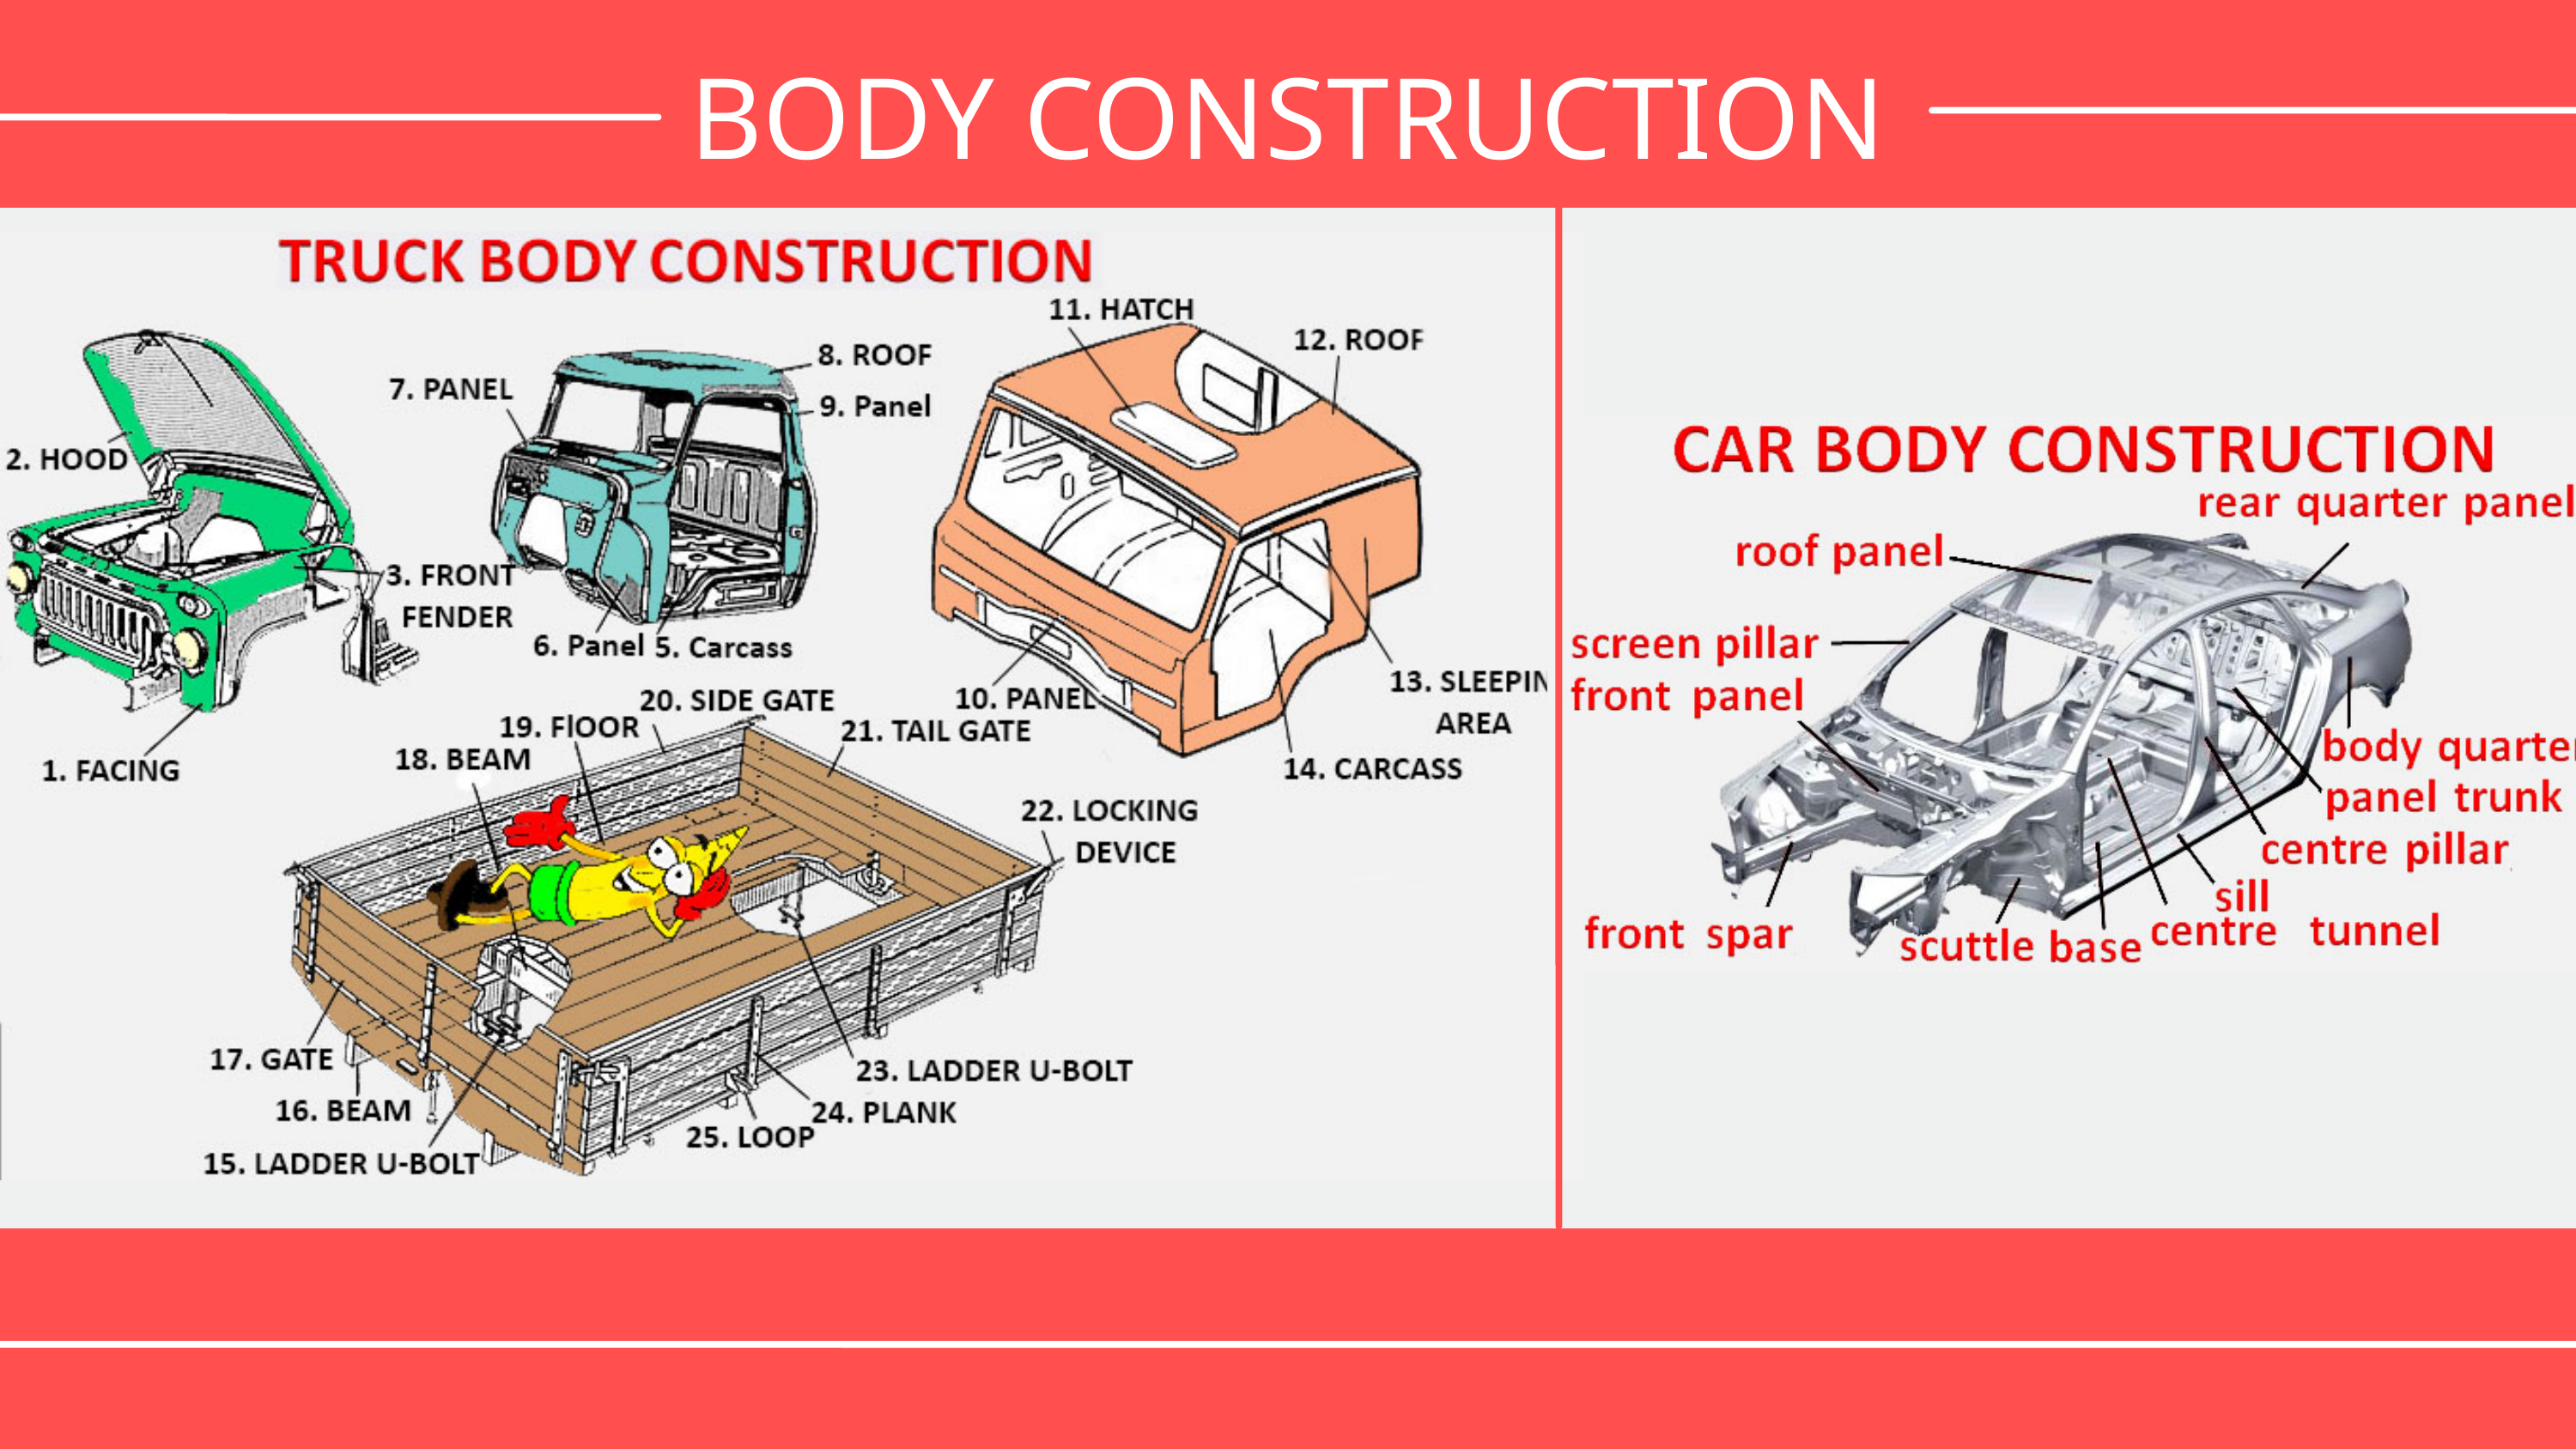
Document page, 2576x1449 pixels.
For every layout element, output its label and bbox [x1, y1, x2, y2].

text_box [0, 1228, 2576, 1449]
text_box [0, 0, 2576, 209]
picture [0, 231, 2576, 1181]
